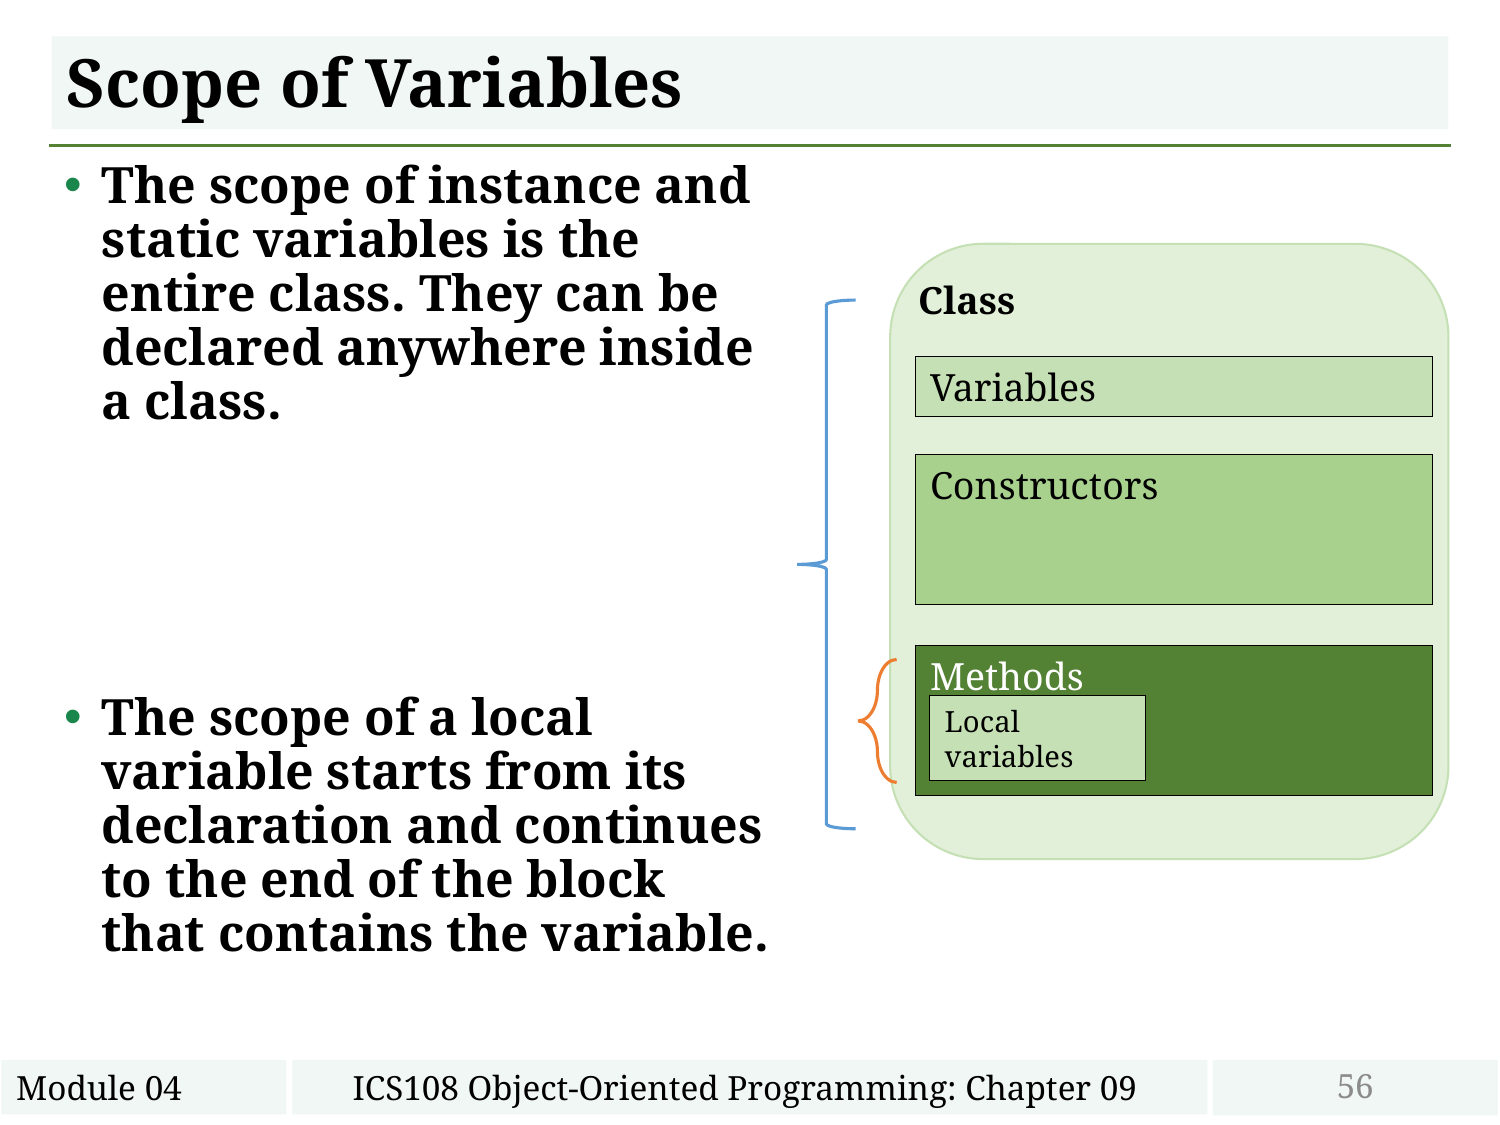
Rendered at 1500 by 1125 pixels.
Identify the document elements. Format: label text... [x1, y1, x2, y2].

text_box Constructors [915, 454, 1433, 605]
list The scope of instance and static variables is the entire class. They can be declared anywhere inside a class. The scope of a local variable starts from its declaration and continues to the end of the block that contains the variable. [49, 153, 795, 1044]
text_box Class [903, 269, 1031, 330]
title Scope of Variables [51, 36, 1449, 130]
text_box Variables [915, 356, 1433, 417]
text_box [889, 242, 1450, 861]
text_box Local variables [929, 695, 1146, 781]
text_box [797, 298, 856, 831]
text_box [857, 657, 898, 785]
slide_number 56 [1212, 1059, 1498, 1116]
text_box Methods [915, 645, 1433, 796]
